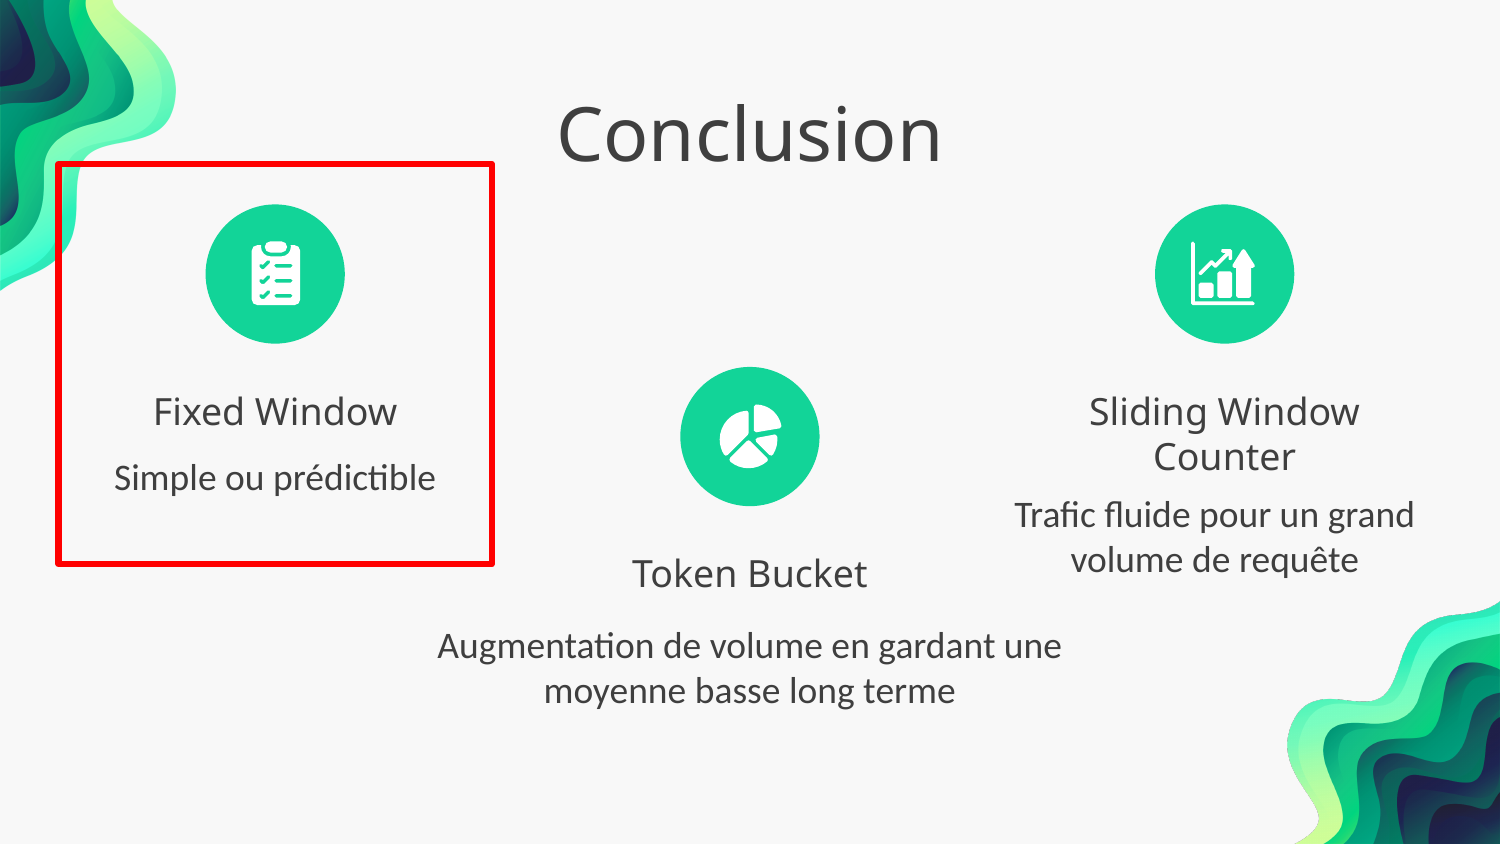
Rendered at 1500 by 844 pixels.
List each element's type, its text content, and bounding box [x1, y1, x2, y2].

picture [0, 0, 176, 291]
picture [1287, 601, 1500, 844]
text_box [718, 403, 782, 469]
text_box Trafic fluide pour un grand volume de requête [989, 484, 1441, 639]
text_box Augmentation de volume en gardant une moyenne basse long terme [424, 615, 1076, 818]
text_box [250, 239, 301, 307]
text_box [680, 366, 820, 507]
text_box [58, 163, 492, 565]
text_box Conclusion [334, 81, 1166, 153]
text_box Sliding Window Counter [1032, 382, 1418, 428]
text_box [1155, 204, 1295, 344]
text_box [1189, 240, 1256, 306]
text_box Token Bucket [566, 544, 934, 591]
